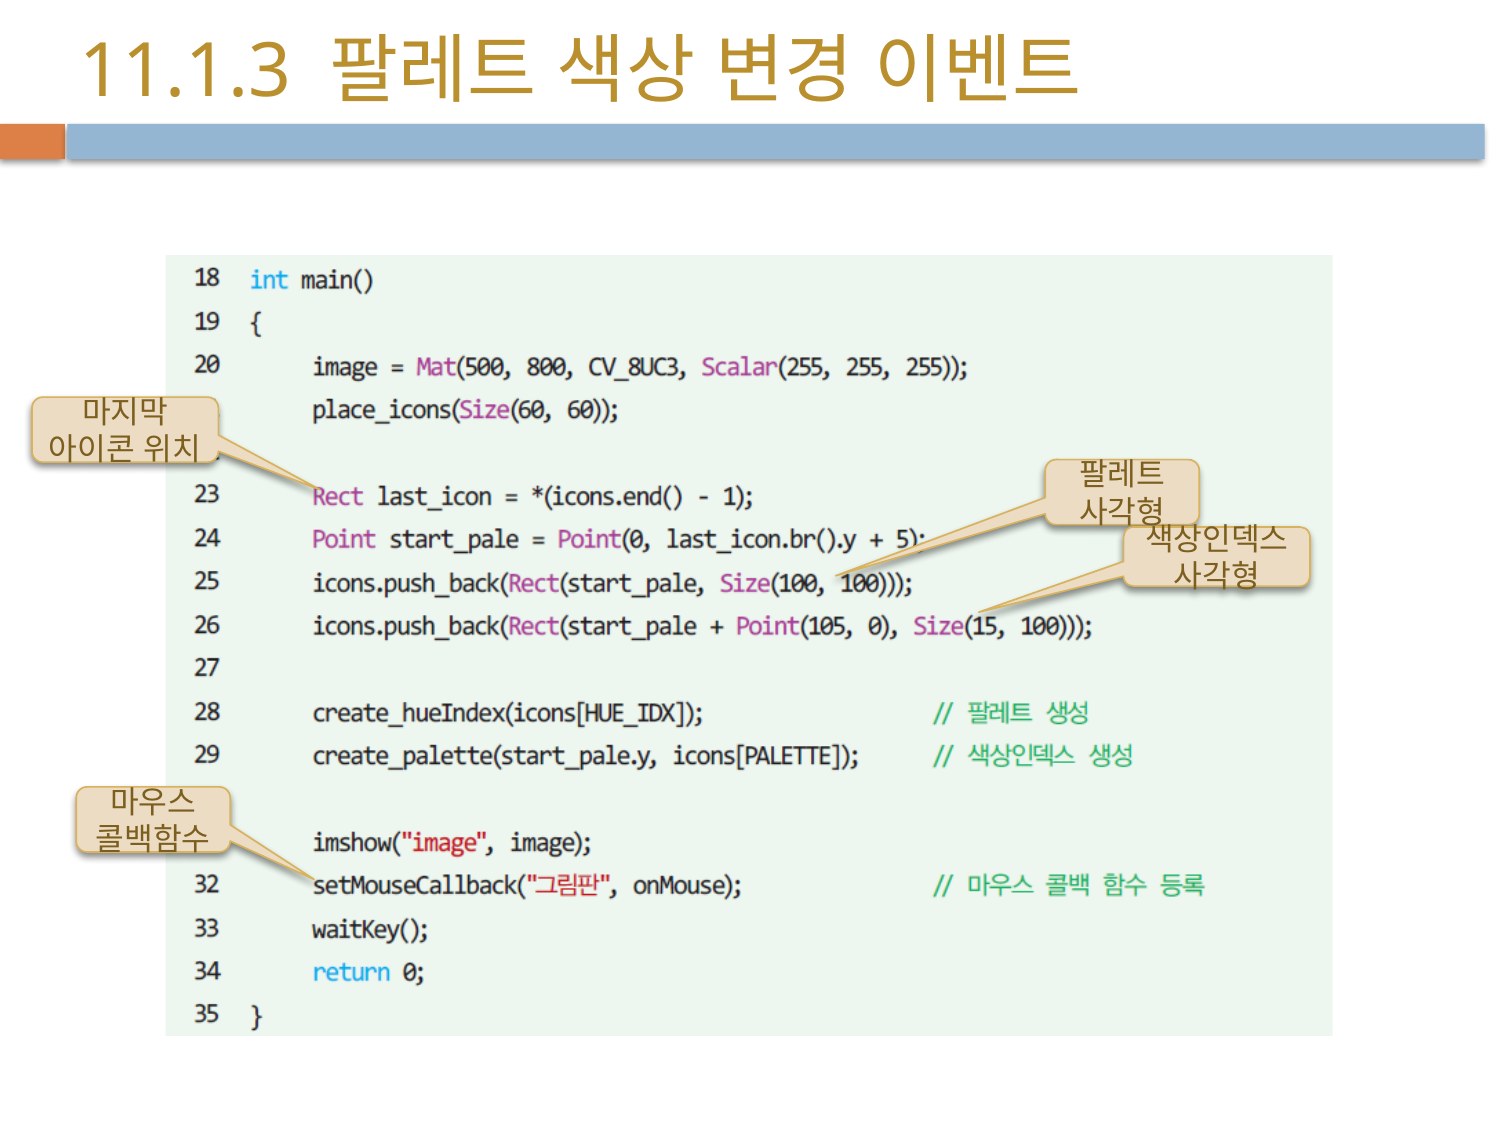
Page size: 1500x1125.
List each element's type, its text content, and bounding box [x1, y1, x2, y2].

text_box 마지막 아이콘 위치 [31, 396, 153, 463]
title 11.1.3 팔레트 색상 변경 이벤트 [64, 7, 1471, 126]
picture [159, 255, 1341, 1036]
text_box 마우스 콜백함수 [75, 786, 153, 853]
